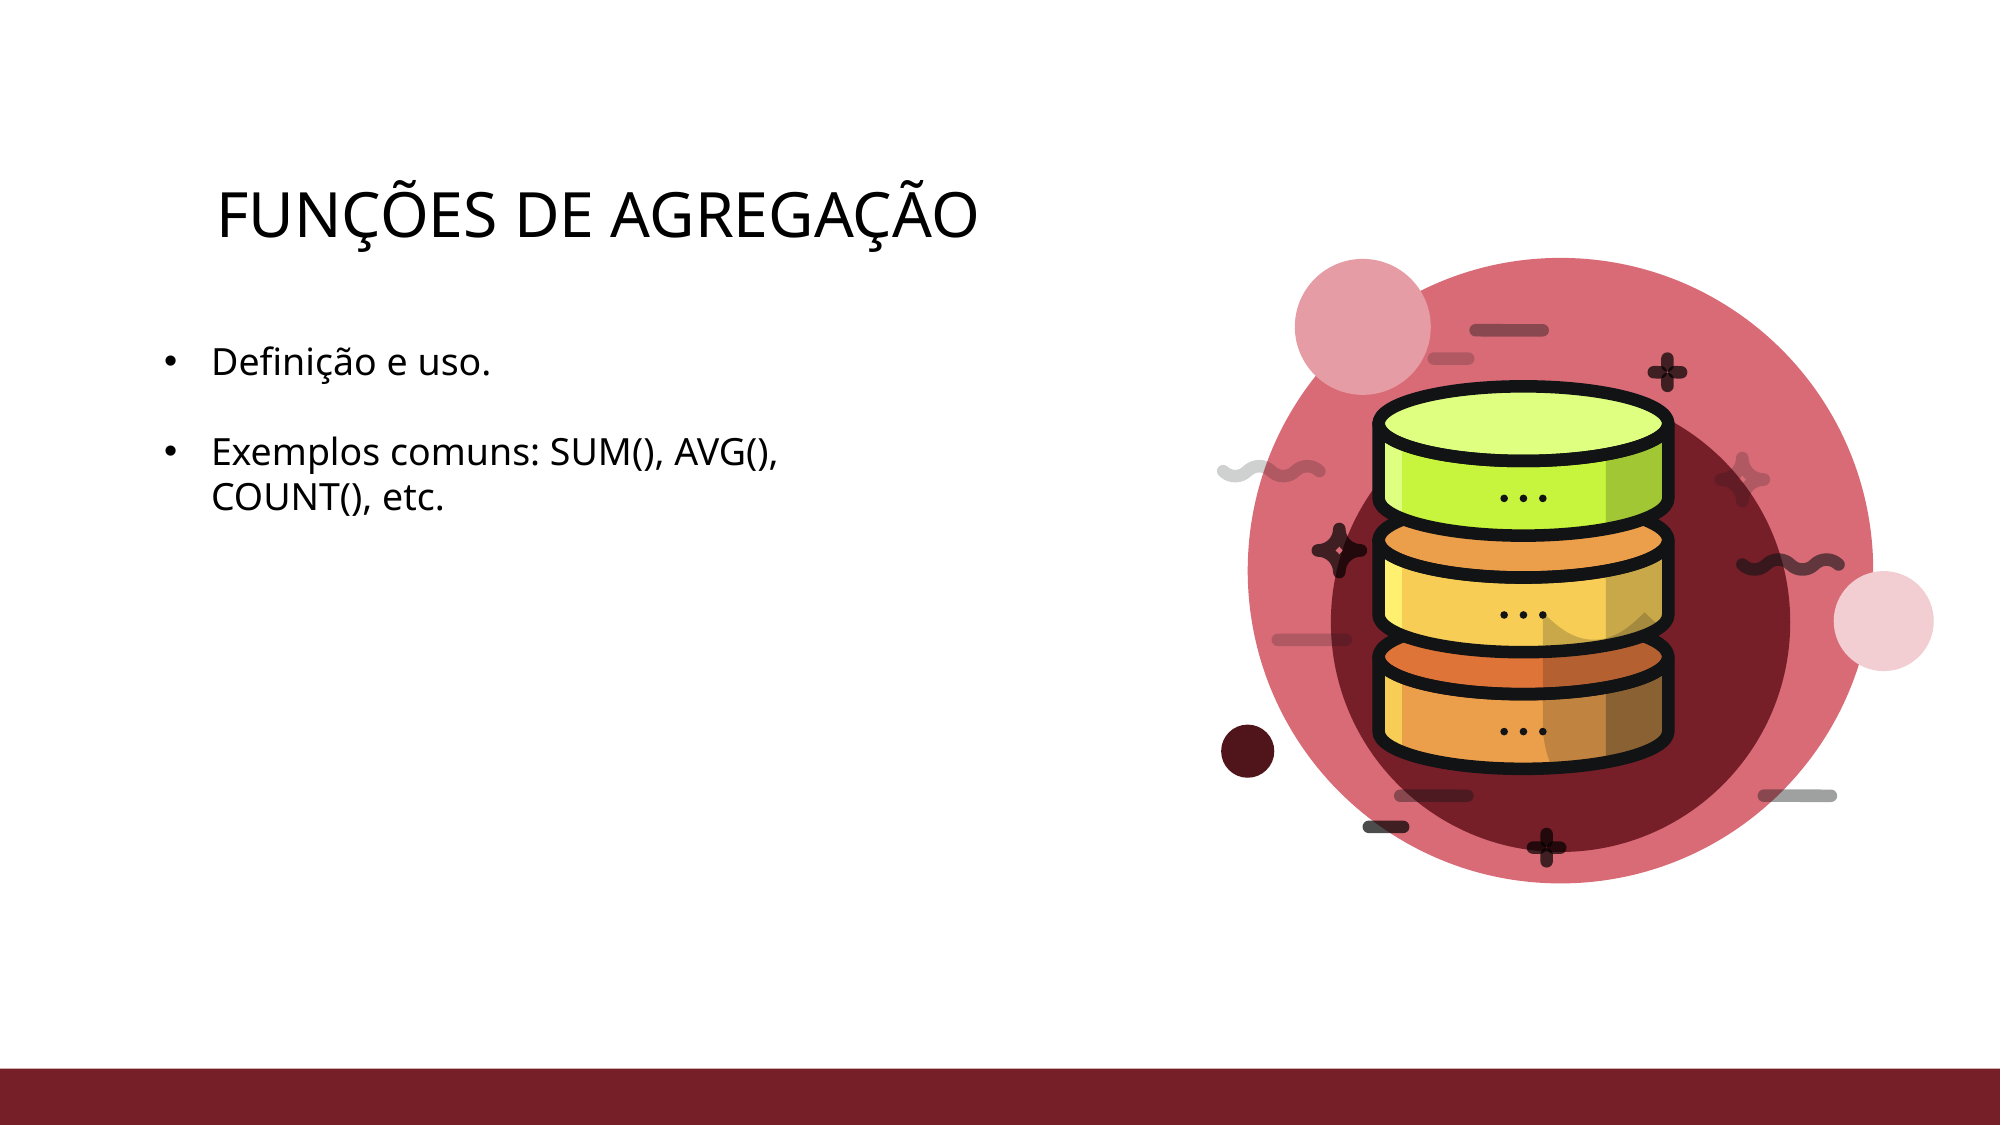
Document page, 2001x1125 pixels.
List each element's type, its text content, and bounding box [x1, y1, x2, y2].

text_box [1378, 536, 1669, 653]
text_box [1833, 571, 1934, 672]
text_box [1378, 386, 1669, 536]
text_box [1532, 833, 1561, 862]
text_box [1383, 423, 1791, 852]
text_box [1653, 358, 1682, 386]
text_box [1223, 466, 1320, 477]
text_box [1720, 458, 1764, 502]
text_box [1330, 491, 1378, 762]
text_box [0, 1068, 2000, 1125]
text_box [1247, 257, 1874, 884]
text_box [1317, 528, 1361, 573]
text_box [1378, 653, 1669, 769]
text_box [1294, 258, 1431, 395]
text_box FUNÇÕES DE AGREGAÇÃO [145, 167, 1052, 258]
text_box [1742, 559, 1839, 570]
text_box Definição e uso. Exemplos comuns: SUM(), AVG(), COUNT(), etc. [149, 330, 908, 582]
text_box [1221, 724, 1275, 778]
